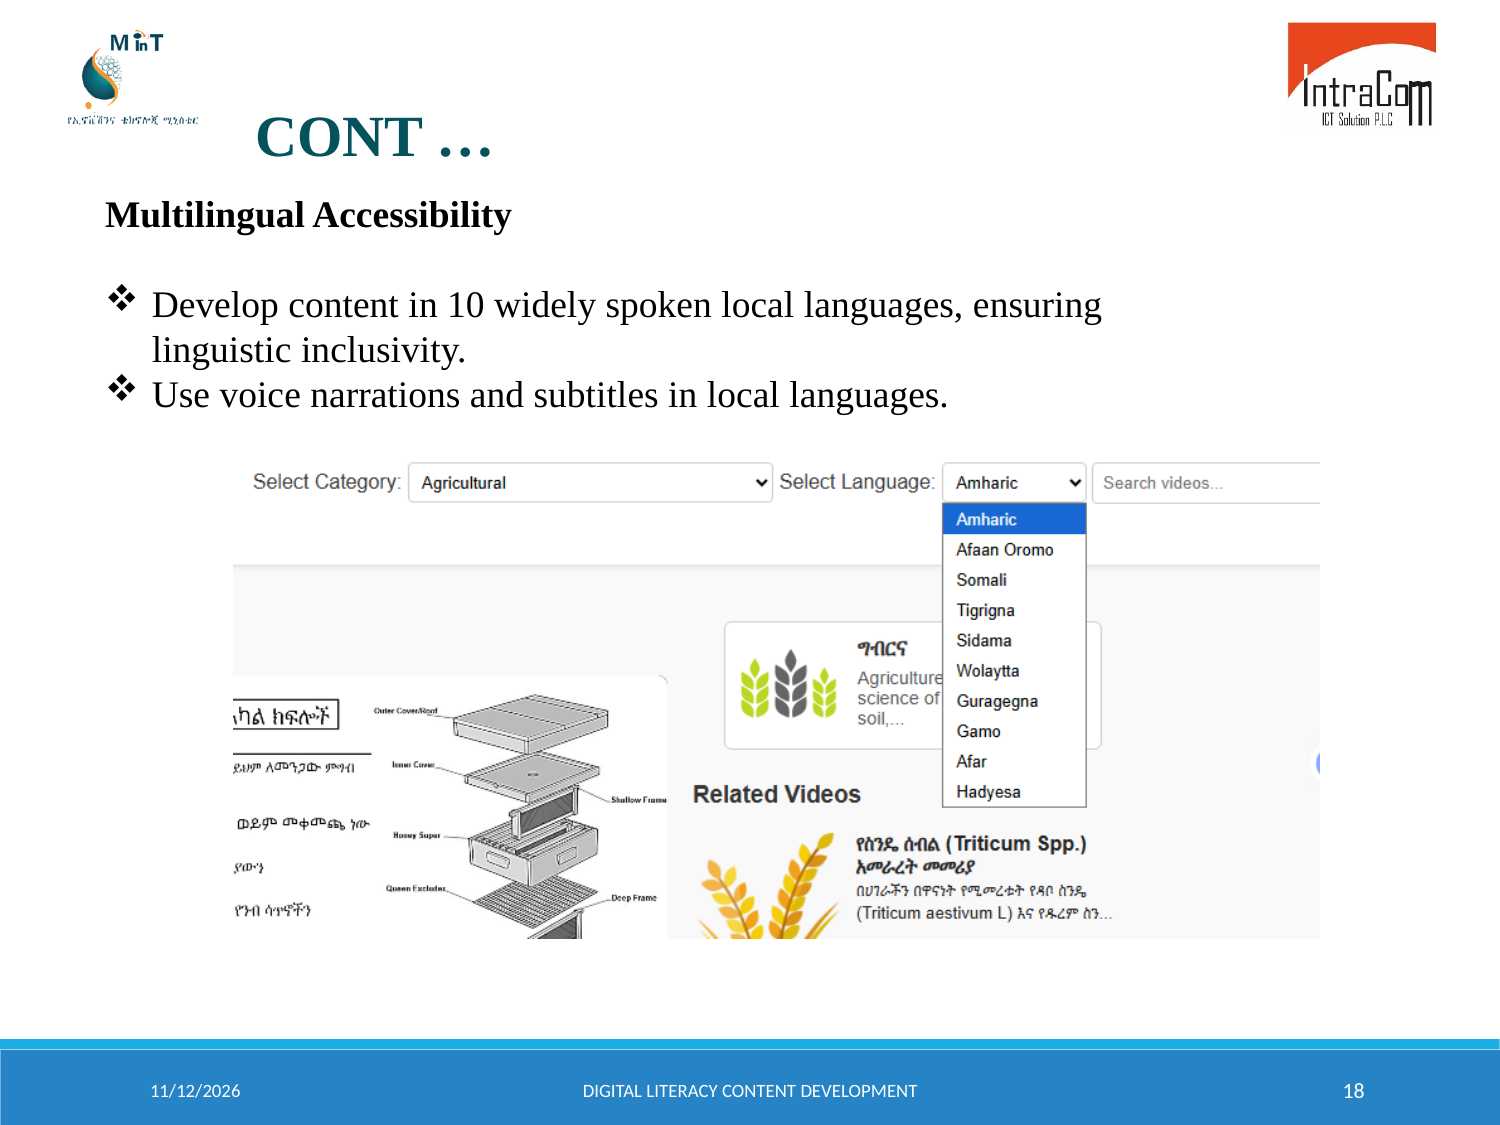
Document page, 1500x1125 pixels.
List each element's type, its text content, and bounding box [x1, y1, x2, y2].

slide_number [135, 1059, 440, 1120]
picture [1285, 18, 1439, 132]
footer Digital literacy content development [453, 1059, 1047, 1120]
text_box Multilingual Accessibility Develop content in 10 widely spoken local languages, ensuring linguistic inclusivity. Use voice narrations and subtitles in local languages. [90, 182, 1266, 423]
slide_number 18 [1218, 1059, 1380, 1120]
picture [232, 445, 1321, 939]
picture [65, 27, 205, 132]
text_box CONT … [240, 90, 525, 176]
